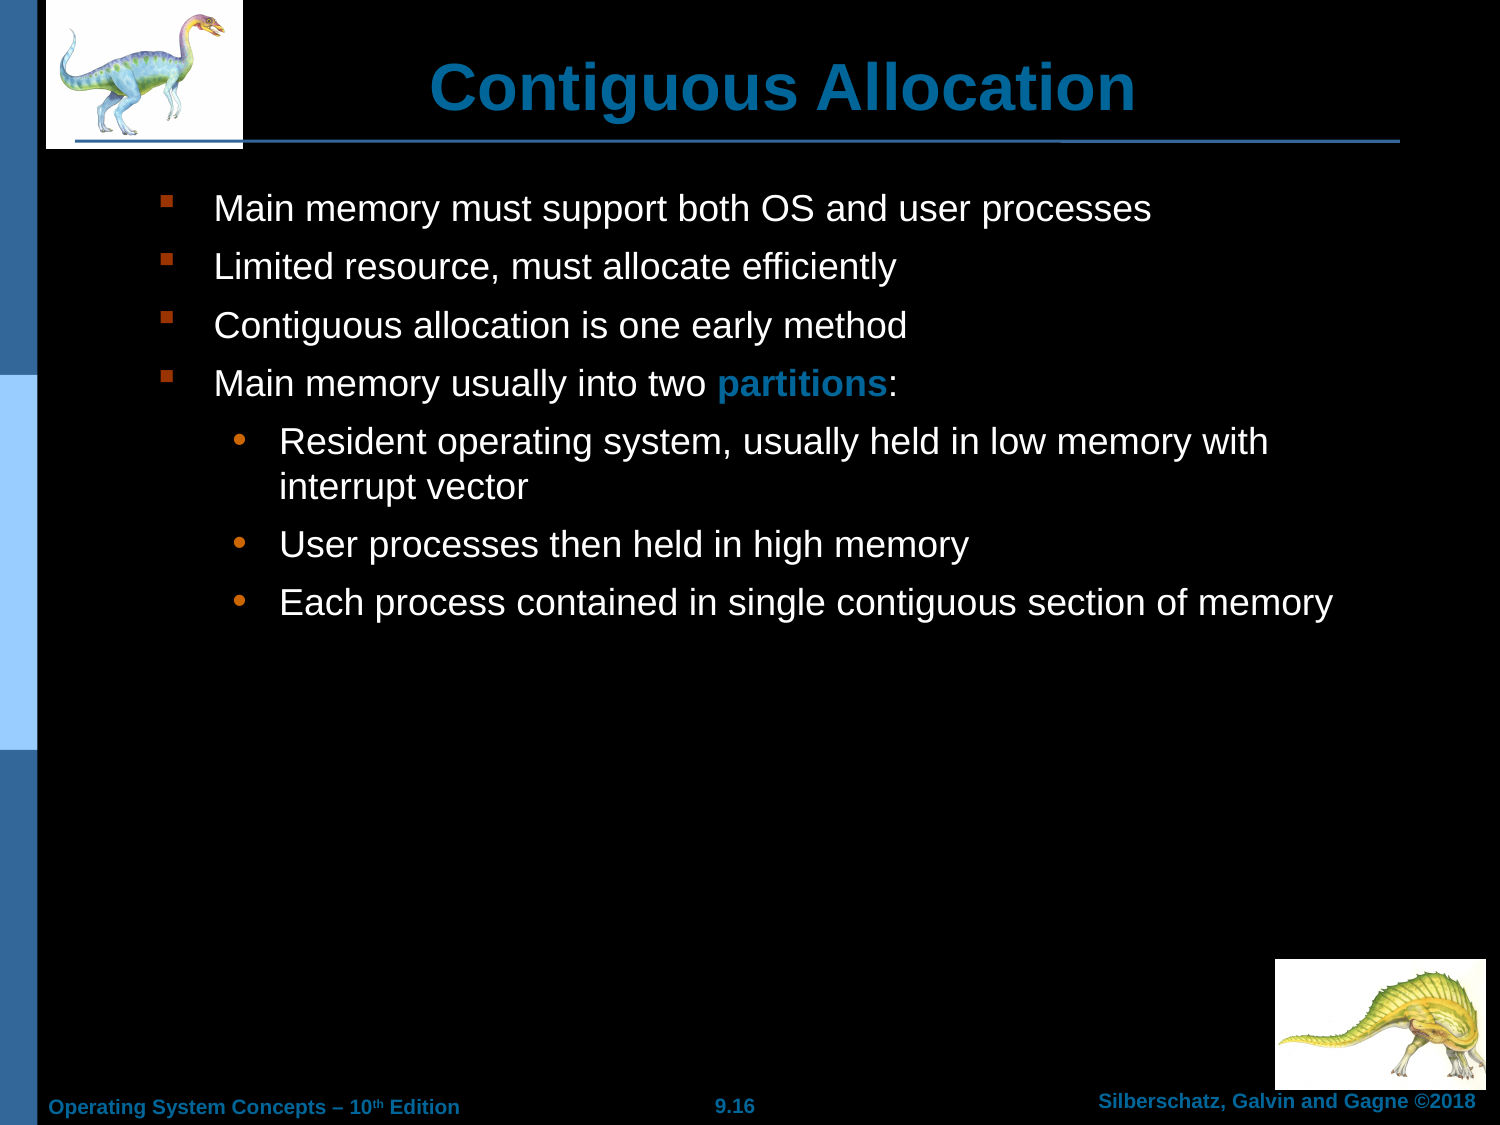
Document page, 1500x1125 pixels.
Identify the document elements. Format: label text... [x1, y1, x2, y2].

title Contiguous Allocation [142, 36, 1425, 132]
picture [46, 0, 243, 149]
picture [1275, 959, 1486, 1090]
list Main memory must support both OS and user processes Limited resource, must allocate efficiently Contiguous allocation is one early method Main memory usually into two partitions: Resident operating system, usually held in low memory with interrupt vector User processes then held in high memory Each process contained in single contiguous section of memory [142, 176, 1395, 996]
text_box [758, 221, 1139, 259]
